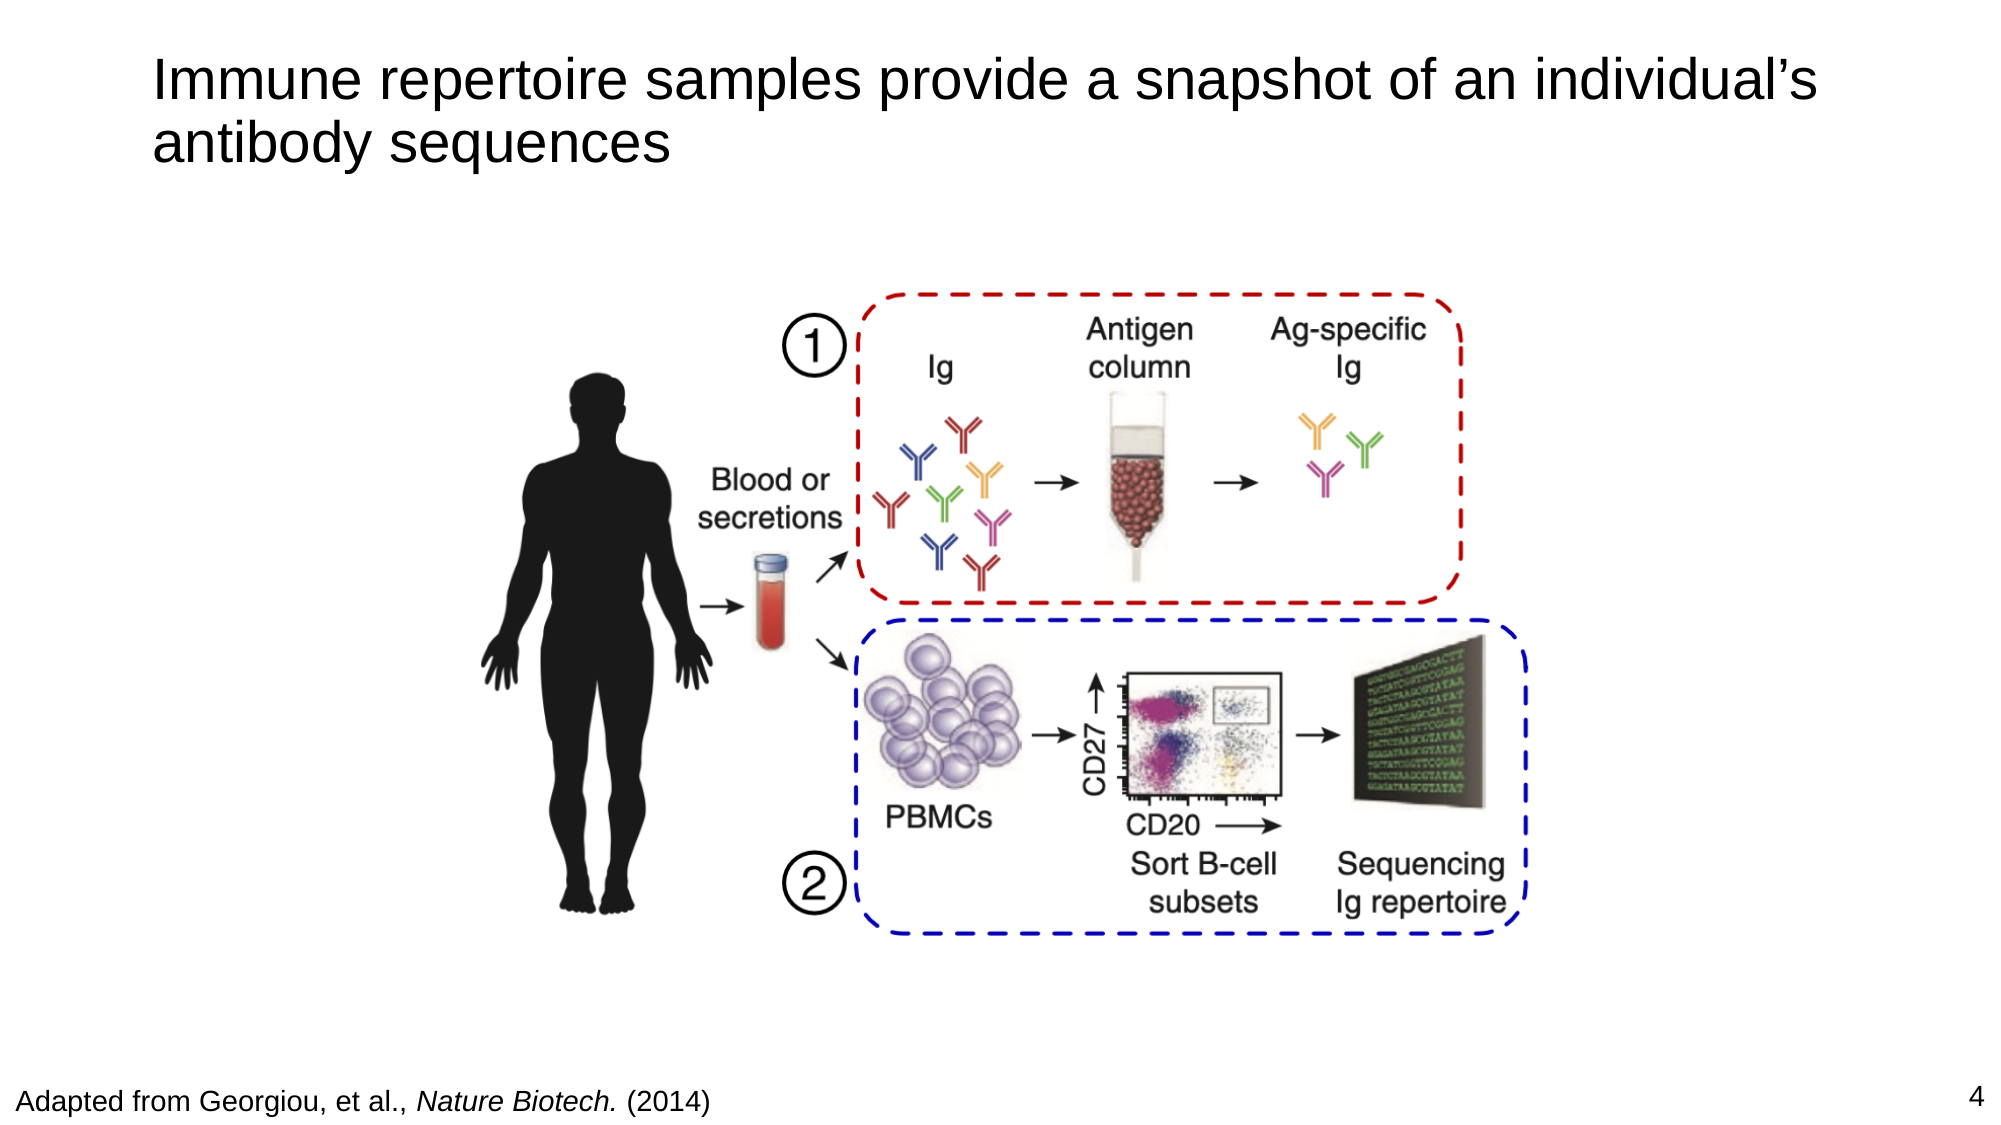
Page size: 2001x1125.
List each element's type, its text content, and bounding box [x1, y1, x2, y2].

picture [459, 249, 1541, 938]
text_box Adapted from Georgiou, et al., Nature Biotech. (2014) [0, 1074, 727, 1125]
slide_number 4 [1550, 1065, 2000, 1125]
title Immune repertoire samples provide a snapshot of an individual’s antibody sequences [137, 3, 1863, 221]
